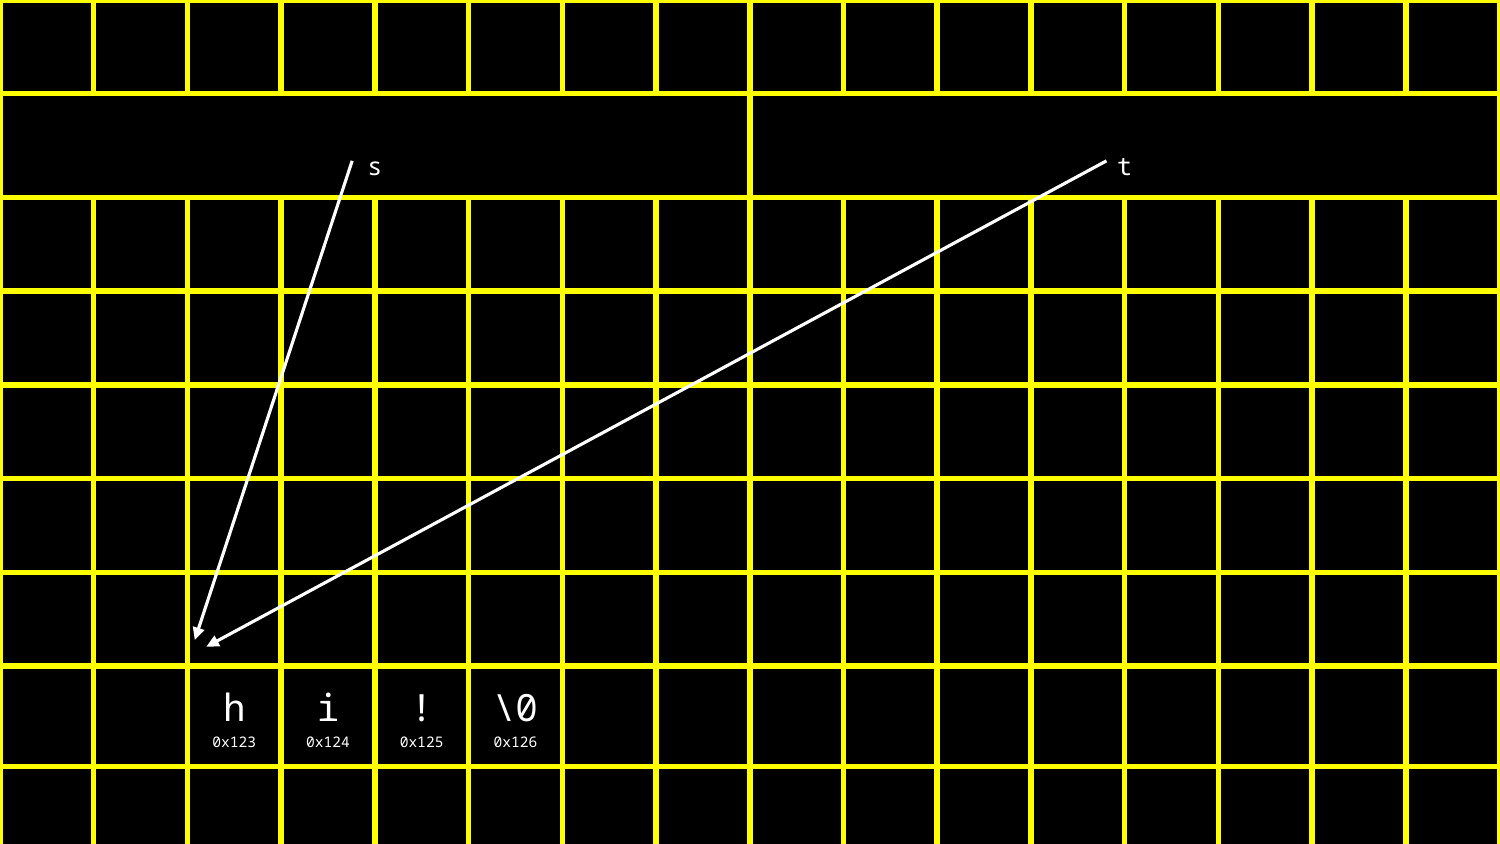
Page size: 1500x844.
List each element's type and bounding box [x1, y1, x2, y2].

table_cell [3, 769, 91, 844]
table_cell [1034, 669, 1122, 764]
table_cell [96, 669, 185, 764]
table_cell [940, 647, 1028, 663]
table_cell [1127, 294, 1216, 382]
table_cell [284, 769, 372, 844]
table_header [1127, 3, 1216, 91]
text_box [194, 160, 1107, 647]
table_header [284, 3, 372, 91]
table_cell [753, 769, 841, 844]
table_cell [190, 388, 194, 476]
table_cell [659, 669, 747, 764]
table_cell [1409, 388, 1497, 476]
table_cell [1127, 481, 1216, 570]
table_cell [190, 769, 278, 844]
table_cell [190, 481, 194, 570]
table_cell [940, 769, 1028, 844]
table_cell [1127, 388, 1216, 476]
table_header [96, 3, 185, 91]
table_cell [1315, 769, 1403, 844]
table_cell [96, 575, 185, 663]
table_header [190, 3, 278, 91]
table_cell [753, 669, 841, 764]
table_cell [3, 294, 91, 382]
table_cell [1221, 769, 1309, 844]
table_cell [1409, 669, 1497, 764]
table_cell [96, 294, 185, 382]
table_cell [565, 769, 653, 844]
table_cell [1034, 769, 1122, 844]
table_cell [846, 669, 934, 764]
table_cell [1315, 388, 1403, 476]
table_cell [1107, 294, 1122, 382]
table_cell [1127, 669, 1216, 764]
table_header [1315, 3, 1403, 91]
table_header [378, 3, 466, 91]
table_header [753, 3, 841, 91]
table_cell [190, 669, 278, 764]
table_cell [1034, 575, 1122, 663]
table_cell [3, 96, 747, 195]
table_cell [1315, 294, 1403, 382]
table_cell [96, 481, 185, 570]
table_cell [659, 647, 747, 663]
table_cell [753, 647, 841, 663]
table_cell [1221, 294, 1309, 382]
table_header [940, 3, 1028, 91]
table_cell [1107, 200, 1122, 288]
table_header [1409, 3, 1497, 91]
table_cell [1315, 481, 1403, 570]
table_header [471, 3, 560, 91]
table_cell [1315, 575, 1403, 663]
table_cell [3, 200, 91, 288]
table_cell [1127, 200, 1216, 288]
table_header [846, 3, 934, 91]
table_cell [565, 647, 653, 663]
table_cell [190, 294, 194, 382]
table_cell [96, 388, 185, 476]
table_cell [1107, 388, 1122, 476]
table_cell [940, 669, 1028, 764]
table_cell [1409, 481, 1497, 570]
table_cell [190, 575, 278, 663]
table_cell [1221, 669, 1309, 764]
table_cell [378, 669, 466, 764]
table_header [1034, 3, 1122, 91]
table_cell [1127, 575, 1216, 663]
table_cell [659, 769, 747, 844]
table_cell [378, 769, 466, 844]
table_cell [190, 200, 194, 288]
table_cell [846, 647, 934, 663]
table_cell [1409, 294, 1497, 382]
table_cell [1409, 769, 1497, 844]
table_cell [471, 669, 560, 764]
table_cell [96, 769, 185, 844]
table_header [3, 3, 91, 91]
table_header [1221, 3, 1309, 91]
table_cell [1409, 200, 1497, 288]
table_header [565, 3, 653, 91]
table_cell [284, 647, 372, 663]
table_cell [1315, 669, 1403, 764]
table_cell [1221, 388, 1309, 476]
table_cell [96, 200, 185, 288]
table_cell [1127, 769, 1216, 844]
table_cell [284, 669, 372, 764]
table_cell [378, 647, 466, 663]
table_cell [3, 388, 91, 476]
table_header [659, 3, 747, 91]
table_cell [471, 769, 560, 844]
table_cell [1107, 481, 1122, 570]
table_cell [565, 669, 653, 764]
table_cell [1315, 200, 1403, 288]
table_cell [846, 769, 934, 844]
table_cell [3, 481, 91, 570]
table_cell [1409, 575, 1497, 663]
table_cell [1221, 481, 1309, 570]
table_cell [1221, 575, 1309, 663]
table_cell [3, 575, 91, 663]
table_cell [3, 669, 91, 764]
table_cell [1221, 200, 1309, 288]
table_cell [471, 647, 560, 663]
table_cell [753, 96, 1497, 195]
